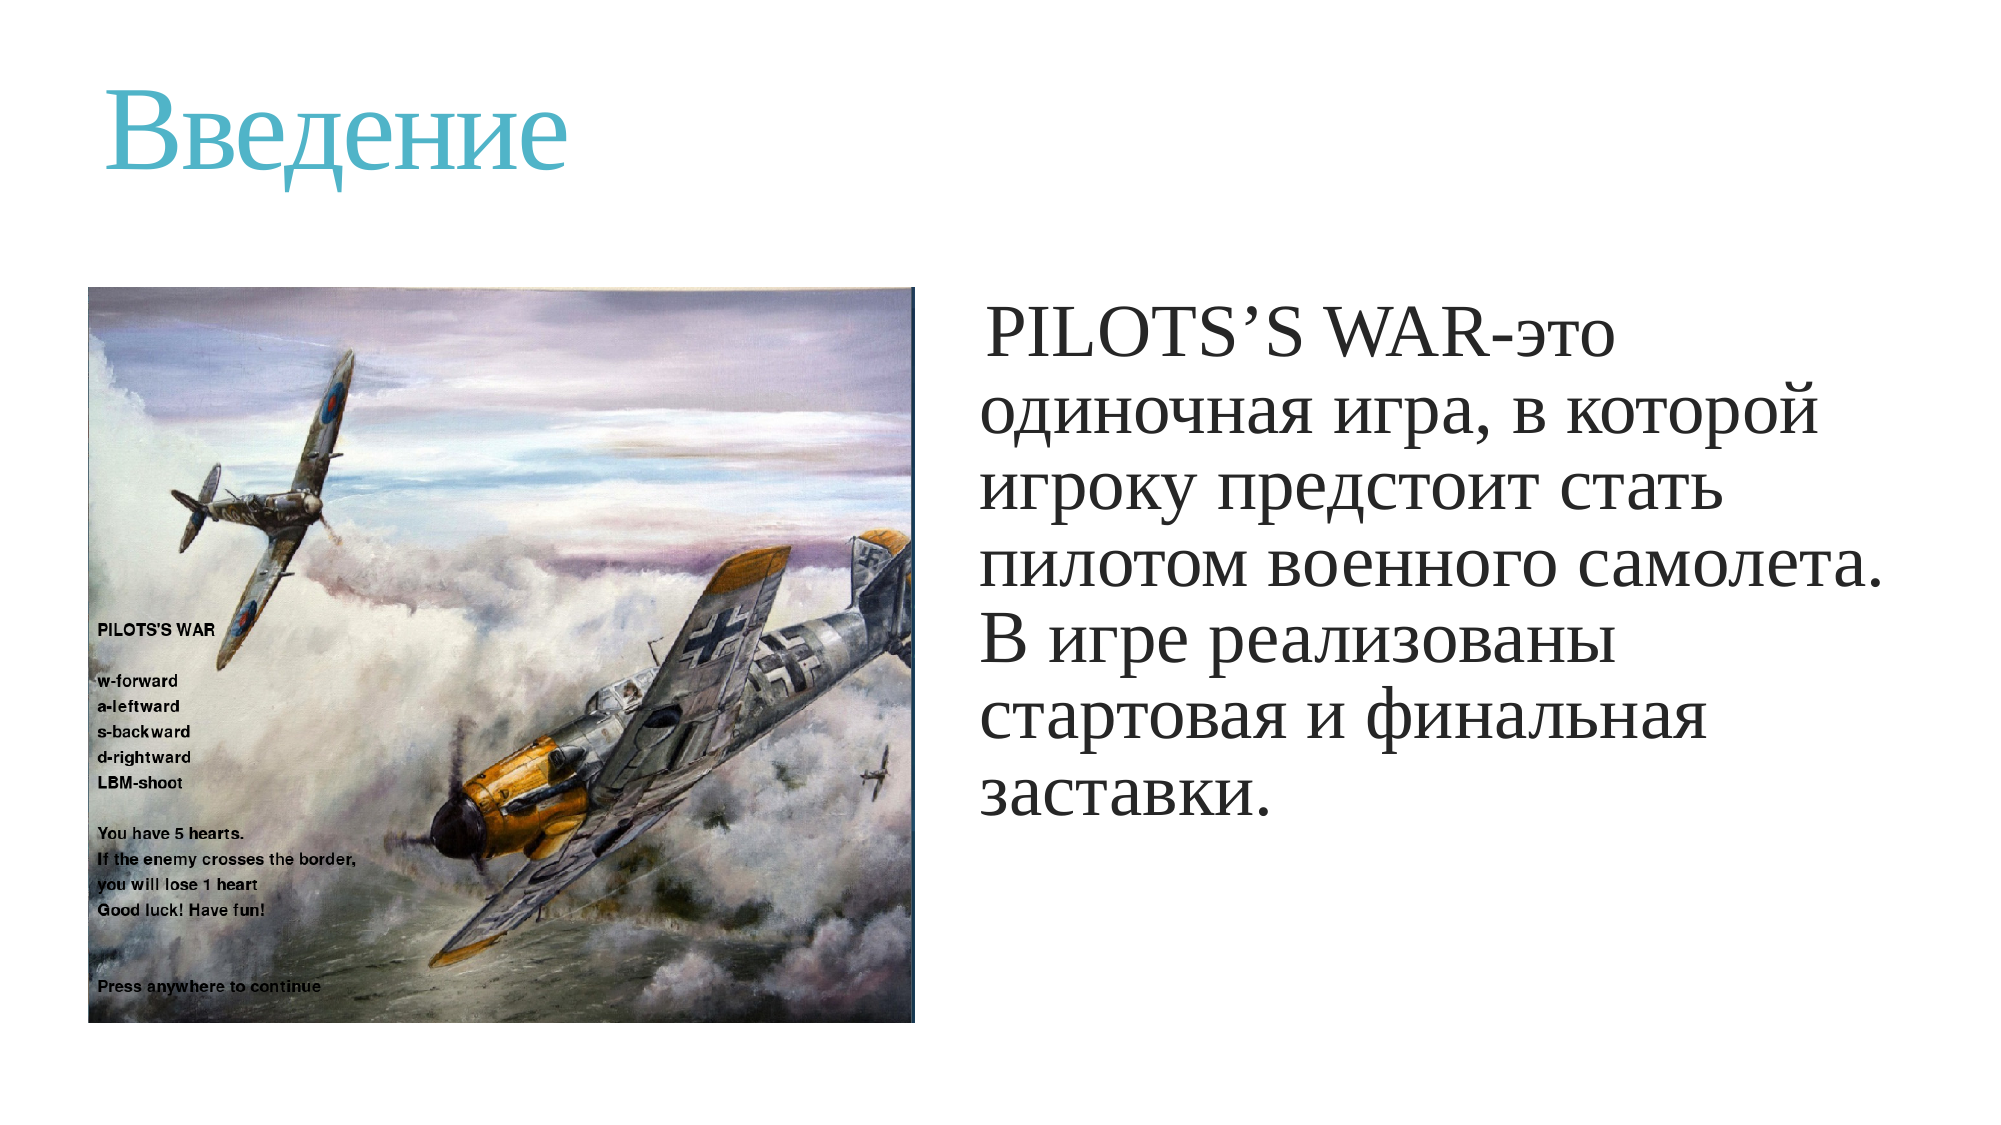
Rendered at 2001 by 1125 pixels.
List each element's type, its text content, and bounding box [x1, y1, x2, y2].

list PILOTS’S WAR-это одиночная игра, в которой игроку предстоит стать пилотом военного самолета. В игре реализованы стартовая и финальная заставки. [949, 287, 1956, 906]
title Введение [88, 62, 1857, 335]
picture [88, 287, 915, 1024]
